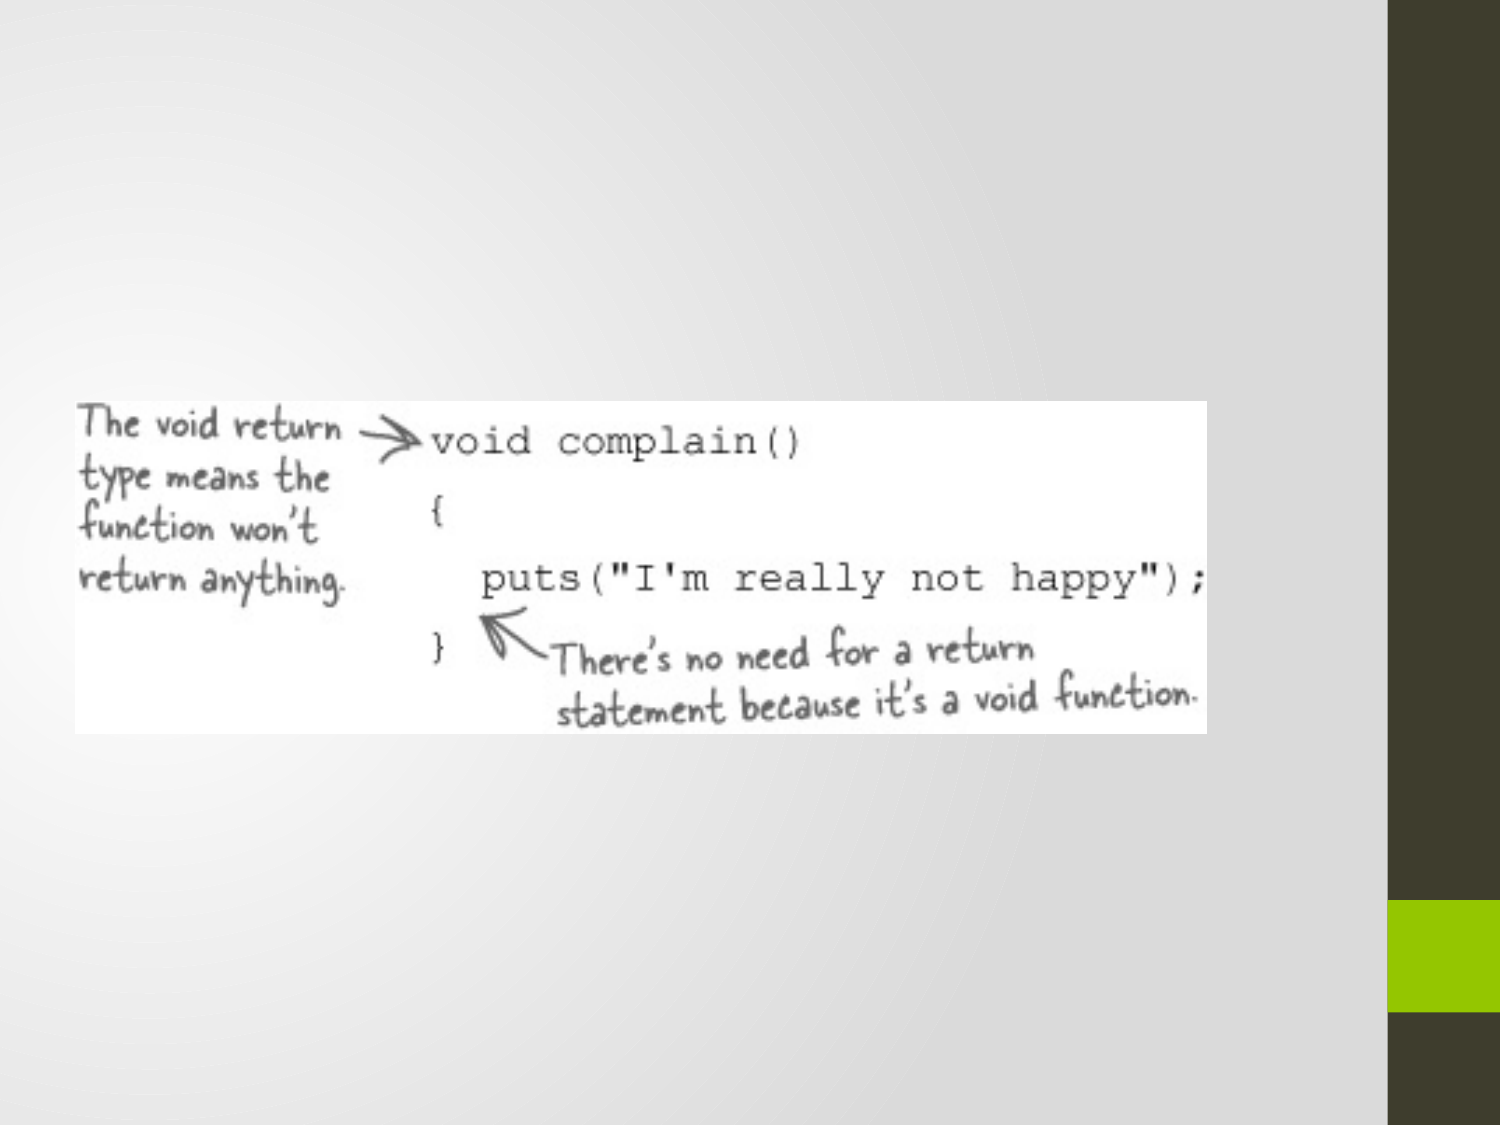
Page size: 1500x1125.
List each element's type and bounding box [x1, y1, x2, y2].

picture [74, 400, 1208, 735]
